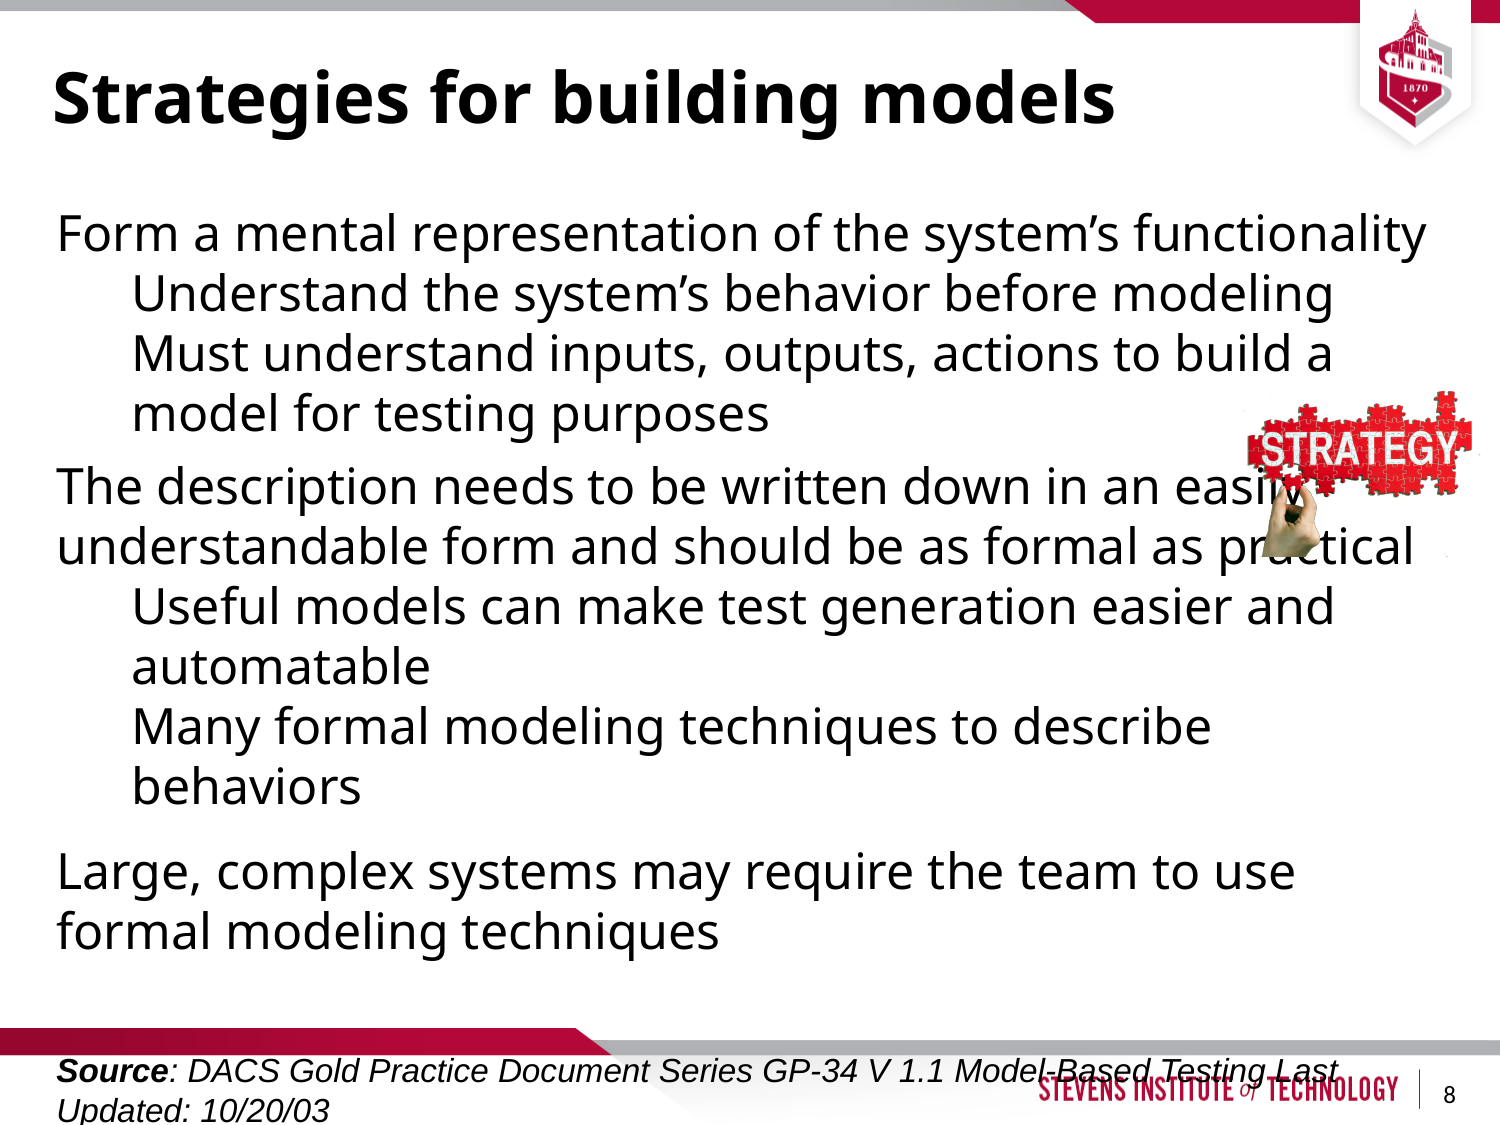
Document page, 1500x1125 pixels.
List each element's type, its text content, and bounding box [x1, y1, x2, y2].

title Strategies for building models [37, 45, 1338, 150]
slide_number 8 [1428, 1071, 1490, 1108]
picture [0, 0, 1500, 160]
picture [1221, 371, 1487, 557]
picture [0, 1028, 1500, 1125]
list Form a mental representation of the system’s functionality Understand the system’s behavior before modeling Must understand inputs, outputs, actions to build a model for testing purposes The description needs to be written down in an easily understandable form and should be as formal as practical Useful models can make test generation easier and automatable Many formal modeling techniques to describe behaviors Large, complex systems may require the team to use formal modeling techniques Source: DACS Gold Practice Document Series GP-34 V 1.1 Model-Based Testing Last Updated: 10/20/03 [41, 194, 1459, 935]
